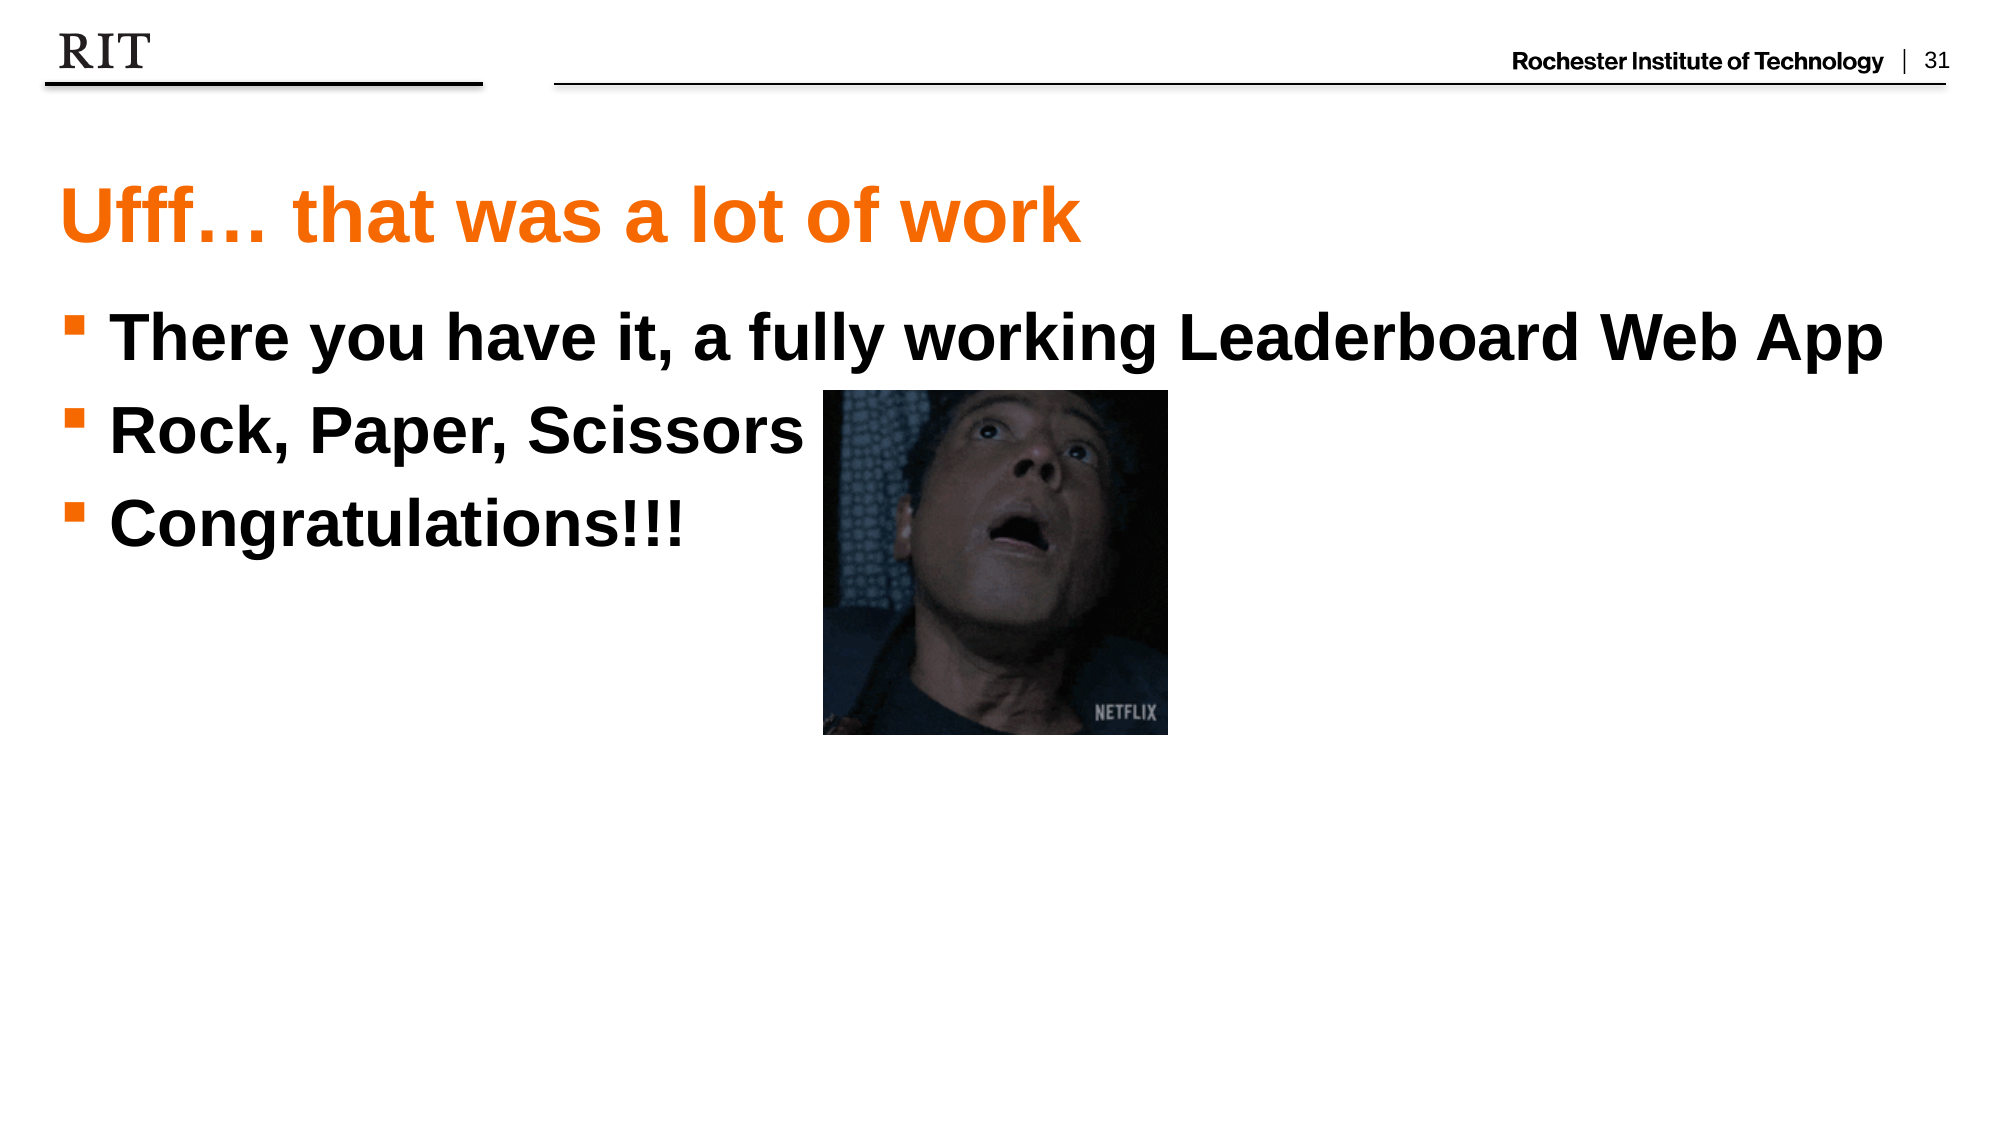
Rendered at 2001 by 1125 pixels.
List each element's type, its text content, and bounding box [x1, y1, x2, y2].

picture [1502, 42, 1891, 77]
title Ufff… that was a lot of work [44, 157, 1744, 272]
list There you have it, a fully working Leaderboard Web App Rock, Paper, Scissors Congratulations!!! [44, 286, 1946, 905]
picture [823, 390, 1168, 735]
